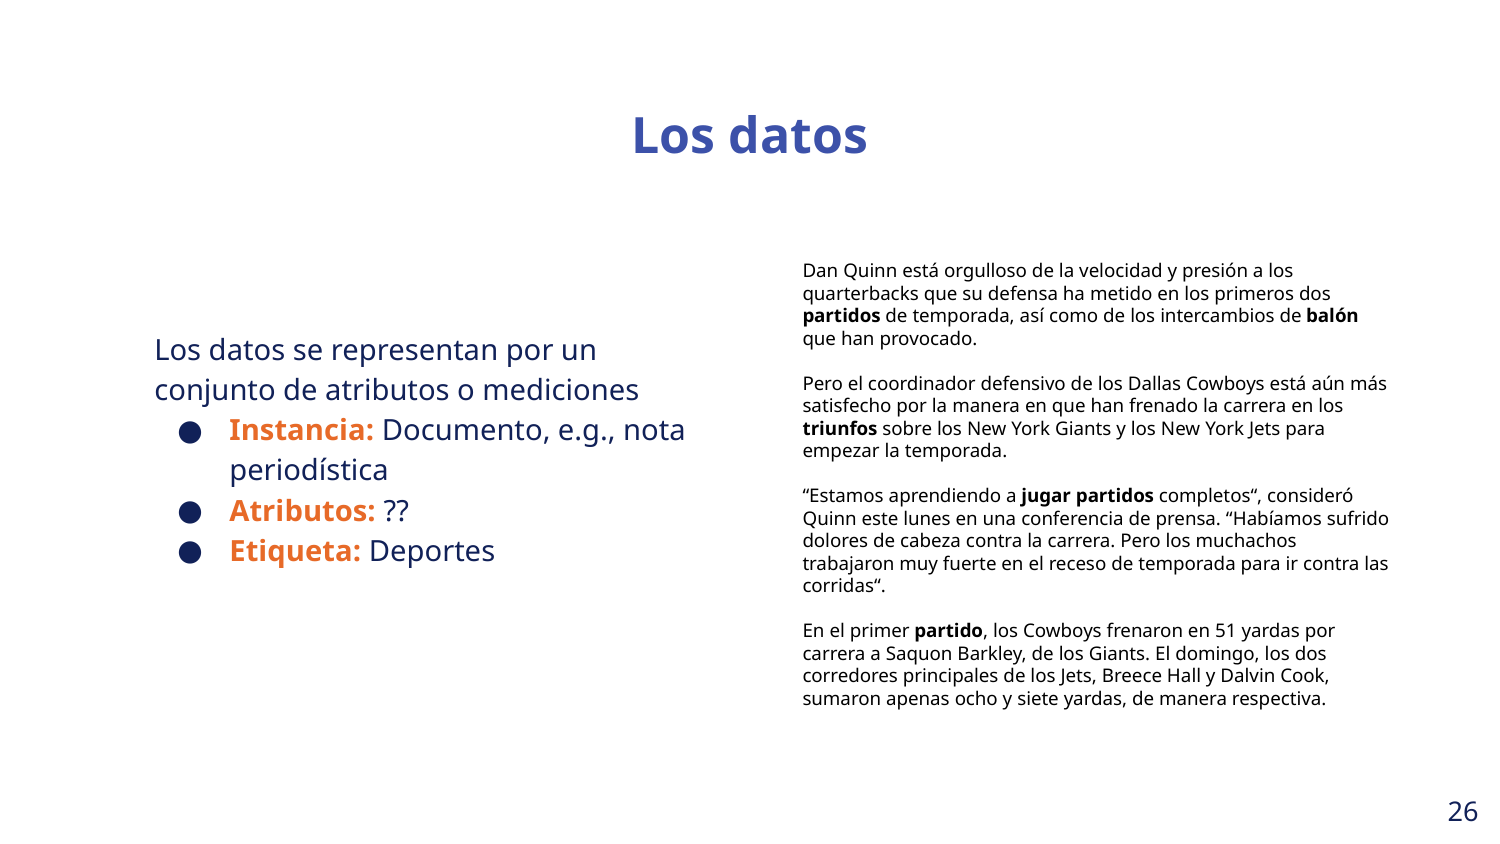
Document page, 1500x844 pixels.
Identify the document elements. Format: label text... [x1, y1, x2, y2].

text_box Los datos [0, 88, 1500, 183]
subtitle Los datos se representan por un conjunto de atributos o mediciones Instancia: Documento, e.g., nota periodística Atributos: ?? Etiqueta: Deportes [139, 311, 706, 623]
text_box Dan Quinn está orgulloso de la velocidad y presión a los quarterbacks que su defensa ha metido en los primeros dos partidos de temporada, así como de los intercambios de balón que han provocado. Pero el coordinador defensivo de los Dallas Cowboys está aún más satisfecho por la manera en que han frenado la carrera en los triunfos sobre los New York Giants y los New York Jets para empezar la temporada. “Estamos aprendiendo a jugar partidos completos“, consideró Quinn este lunes en una conferencia de prensa. “Habíamos sufrido dolores de cabeza contra la carrera. Pero los muchachos trabajaron muy fuerte en el receso de temporada para ir contra las corridas“. En el primer partido, los Cowboys frenaron en 51 yardas por carrera a Saquon Barkley, de los Giants. El domingo, los dos corredores principales de los Jets, Breece Hall y Dalvin Cook, sumaron apenas ocho y siete yardas, de manera respectiva. [787, 243, 1404, 724]
slide_number ‹#› [1403, 779, 1494, 844]
